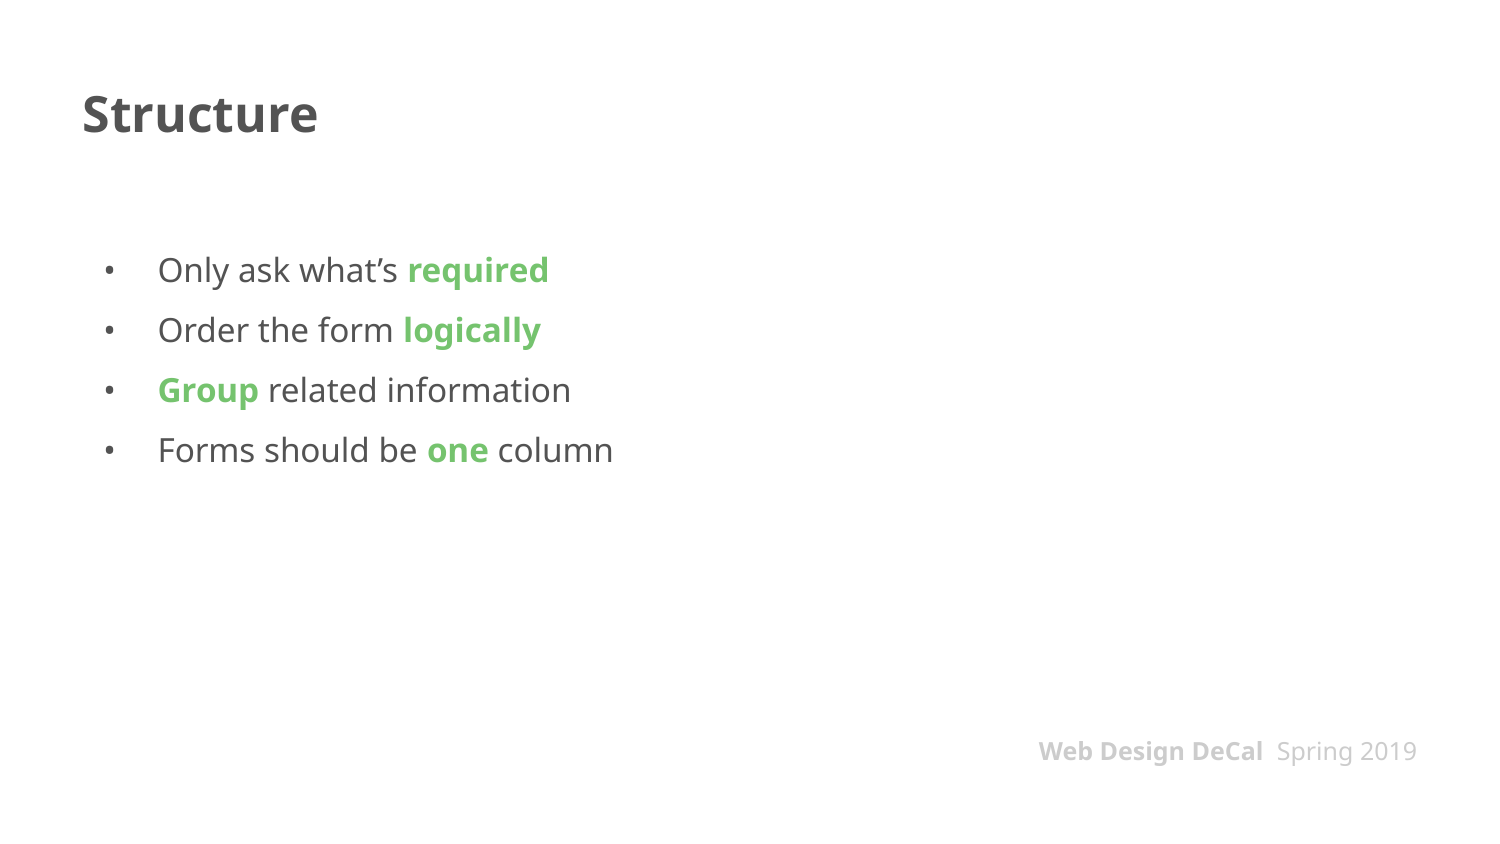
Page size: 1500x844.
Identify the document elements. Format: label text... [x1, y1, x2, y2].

list Only ask what’s required Order the form logically Group related information Forms should be one column [82, 229, 1418, 694]
title Structure [82, 75, 1418, 150]
